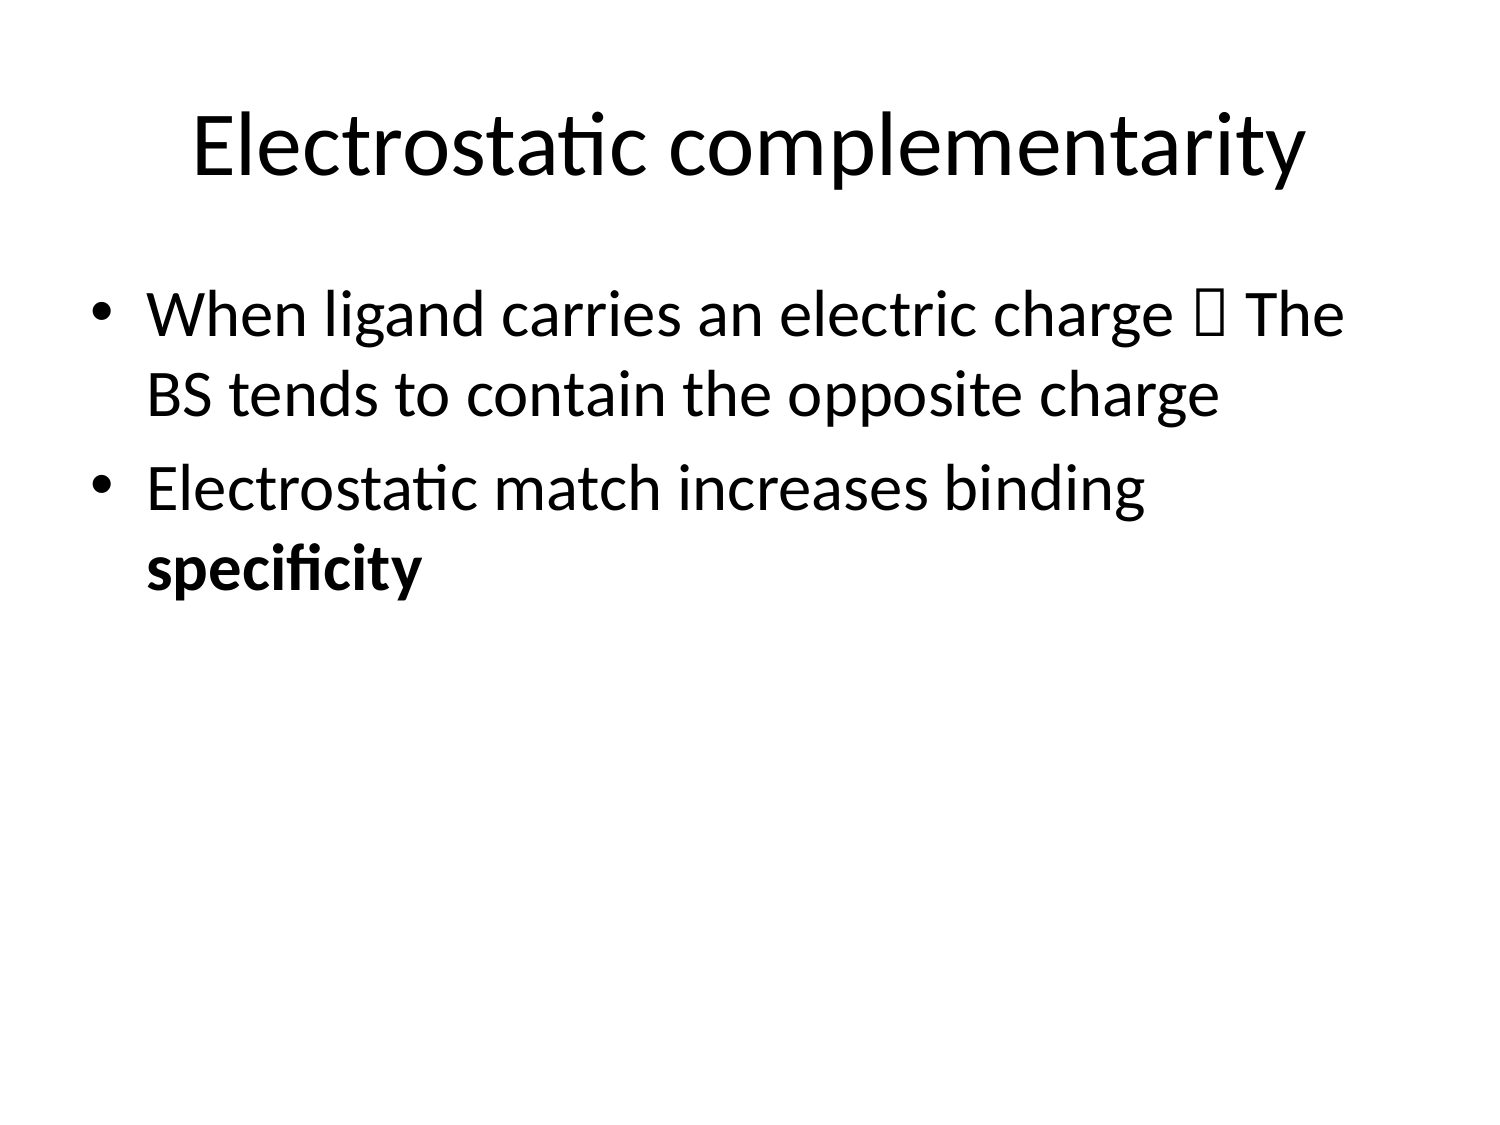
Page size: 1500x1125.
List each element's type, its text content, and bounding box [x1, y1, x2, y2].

list When ligand carries an electric charge  The BS tends to contain the opposite charge Electrostatic match increases binding specificity [75, 262, 1425, 1005]
title Electrostatic complementarity [75, 45, 1425, 233]
